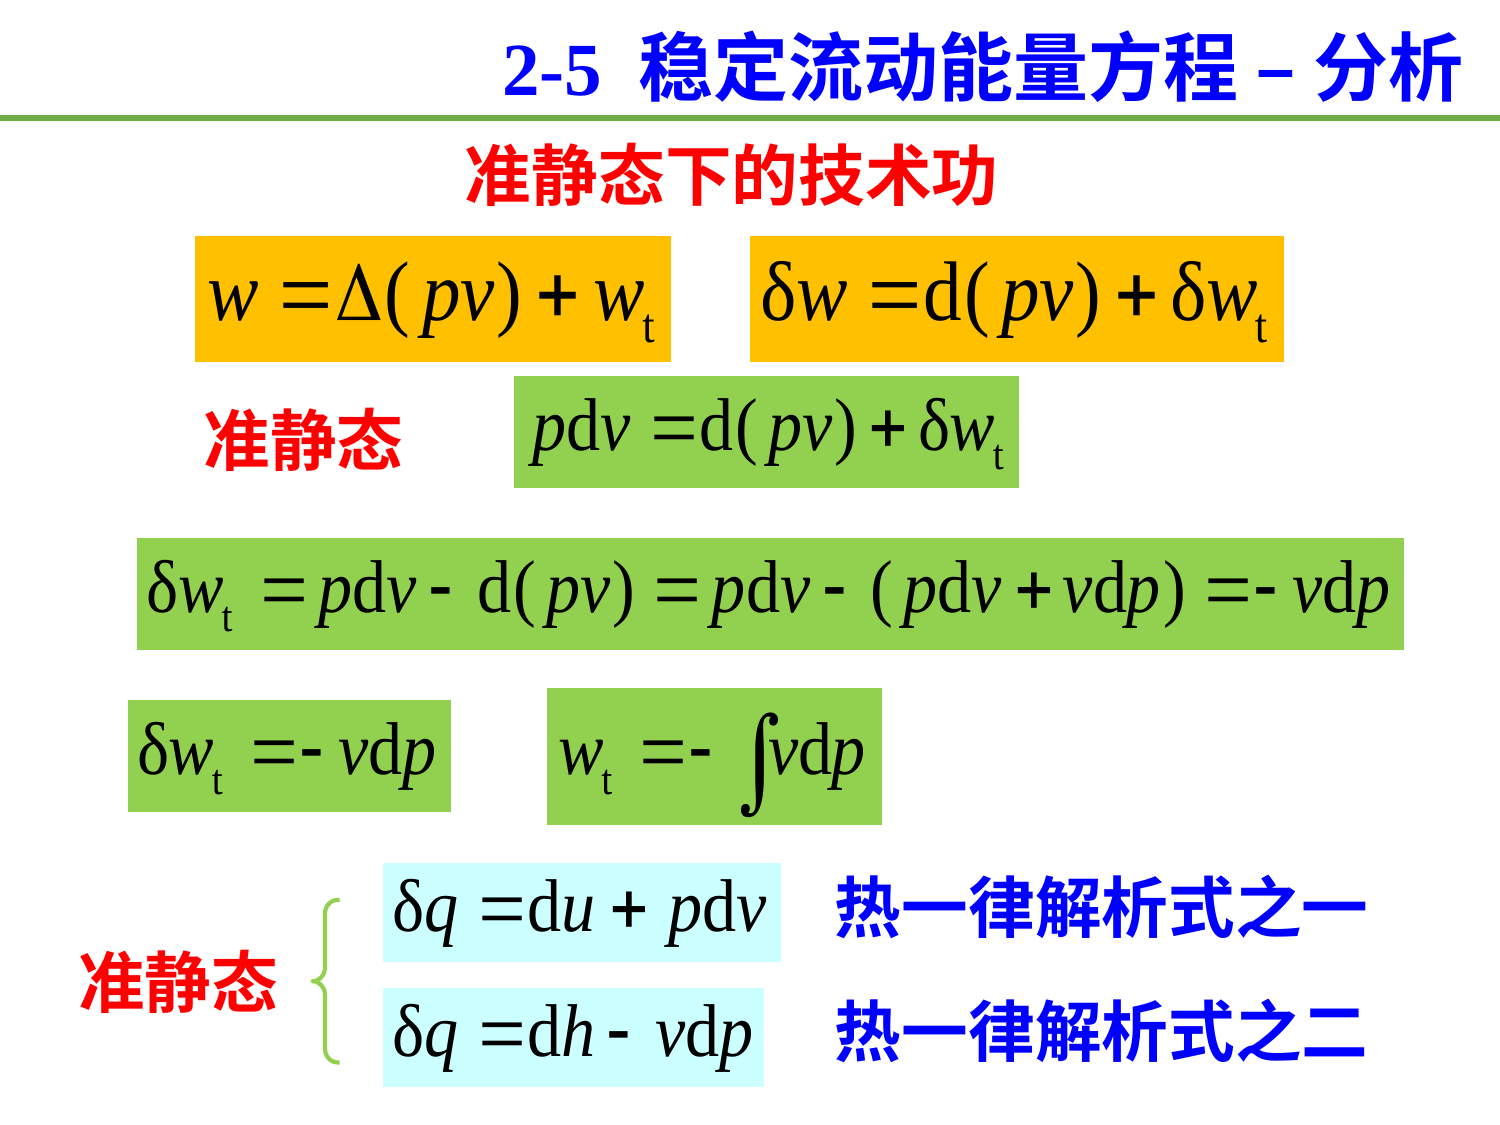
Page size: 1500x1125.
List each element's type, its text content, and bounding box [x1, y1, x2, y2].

text_box 准静态 [63, 933, 294, 1028]
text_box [137, 537, 1404, 650]
text_box 热一律解析式之二 [820, 982, 1384, 1077]
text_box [547, 687, 883, 825]
text_box [312, 899, 338, 1063]
text_box 热一律解析式之一 [820, 858, 1384, 954]
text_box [514, 375, 1020, 488]
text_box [750, 235, 1284, 363]
text_box 2-5 稳定流动能量方程 – 分析 [487, 13, 1488, 119]
text_box 准静态下的技术功 [450, 135, 1088, 242]
text_box 准静态 [188, 391, 419, 487]
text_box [383, 987, 764, 1088]
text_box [195, 235, 671, 363]
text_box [127, 700, 452, 813]
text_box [383, 862, 781, 963]
